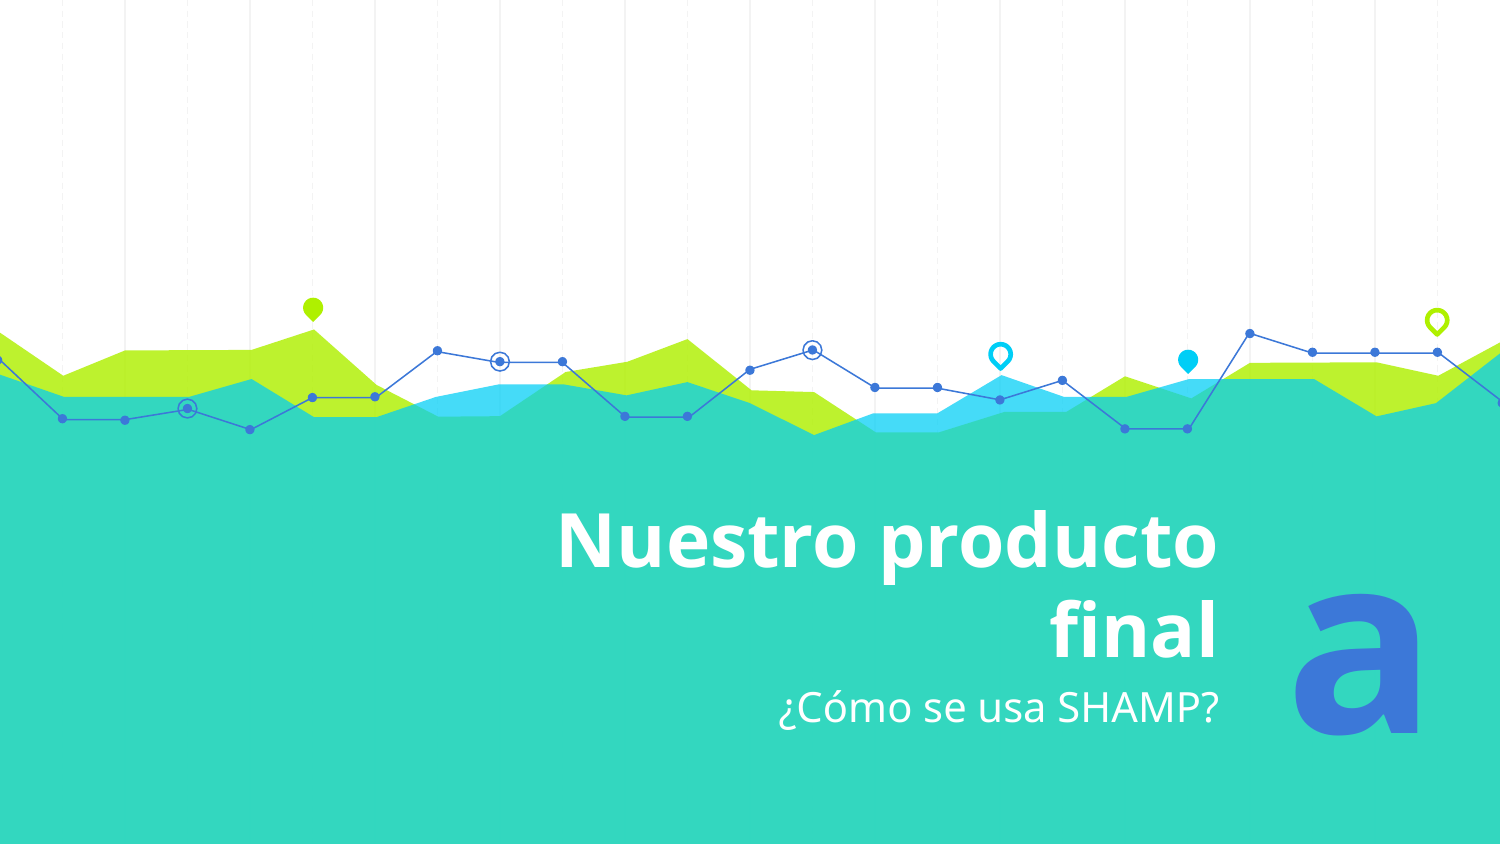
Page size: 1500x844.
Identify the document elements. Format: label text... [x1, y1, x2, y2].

text_box a [1216, 600, 1500, 799]
title Nuestro producto final [378, 497, 1235, 665]
subtitle ¿Cómo se usa SHAMP? [378, 665, 1216, 795]
